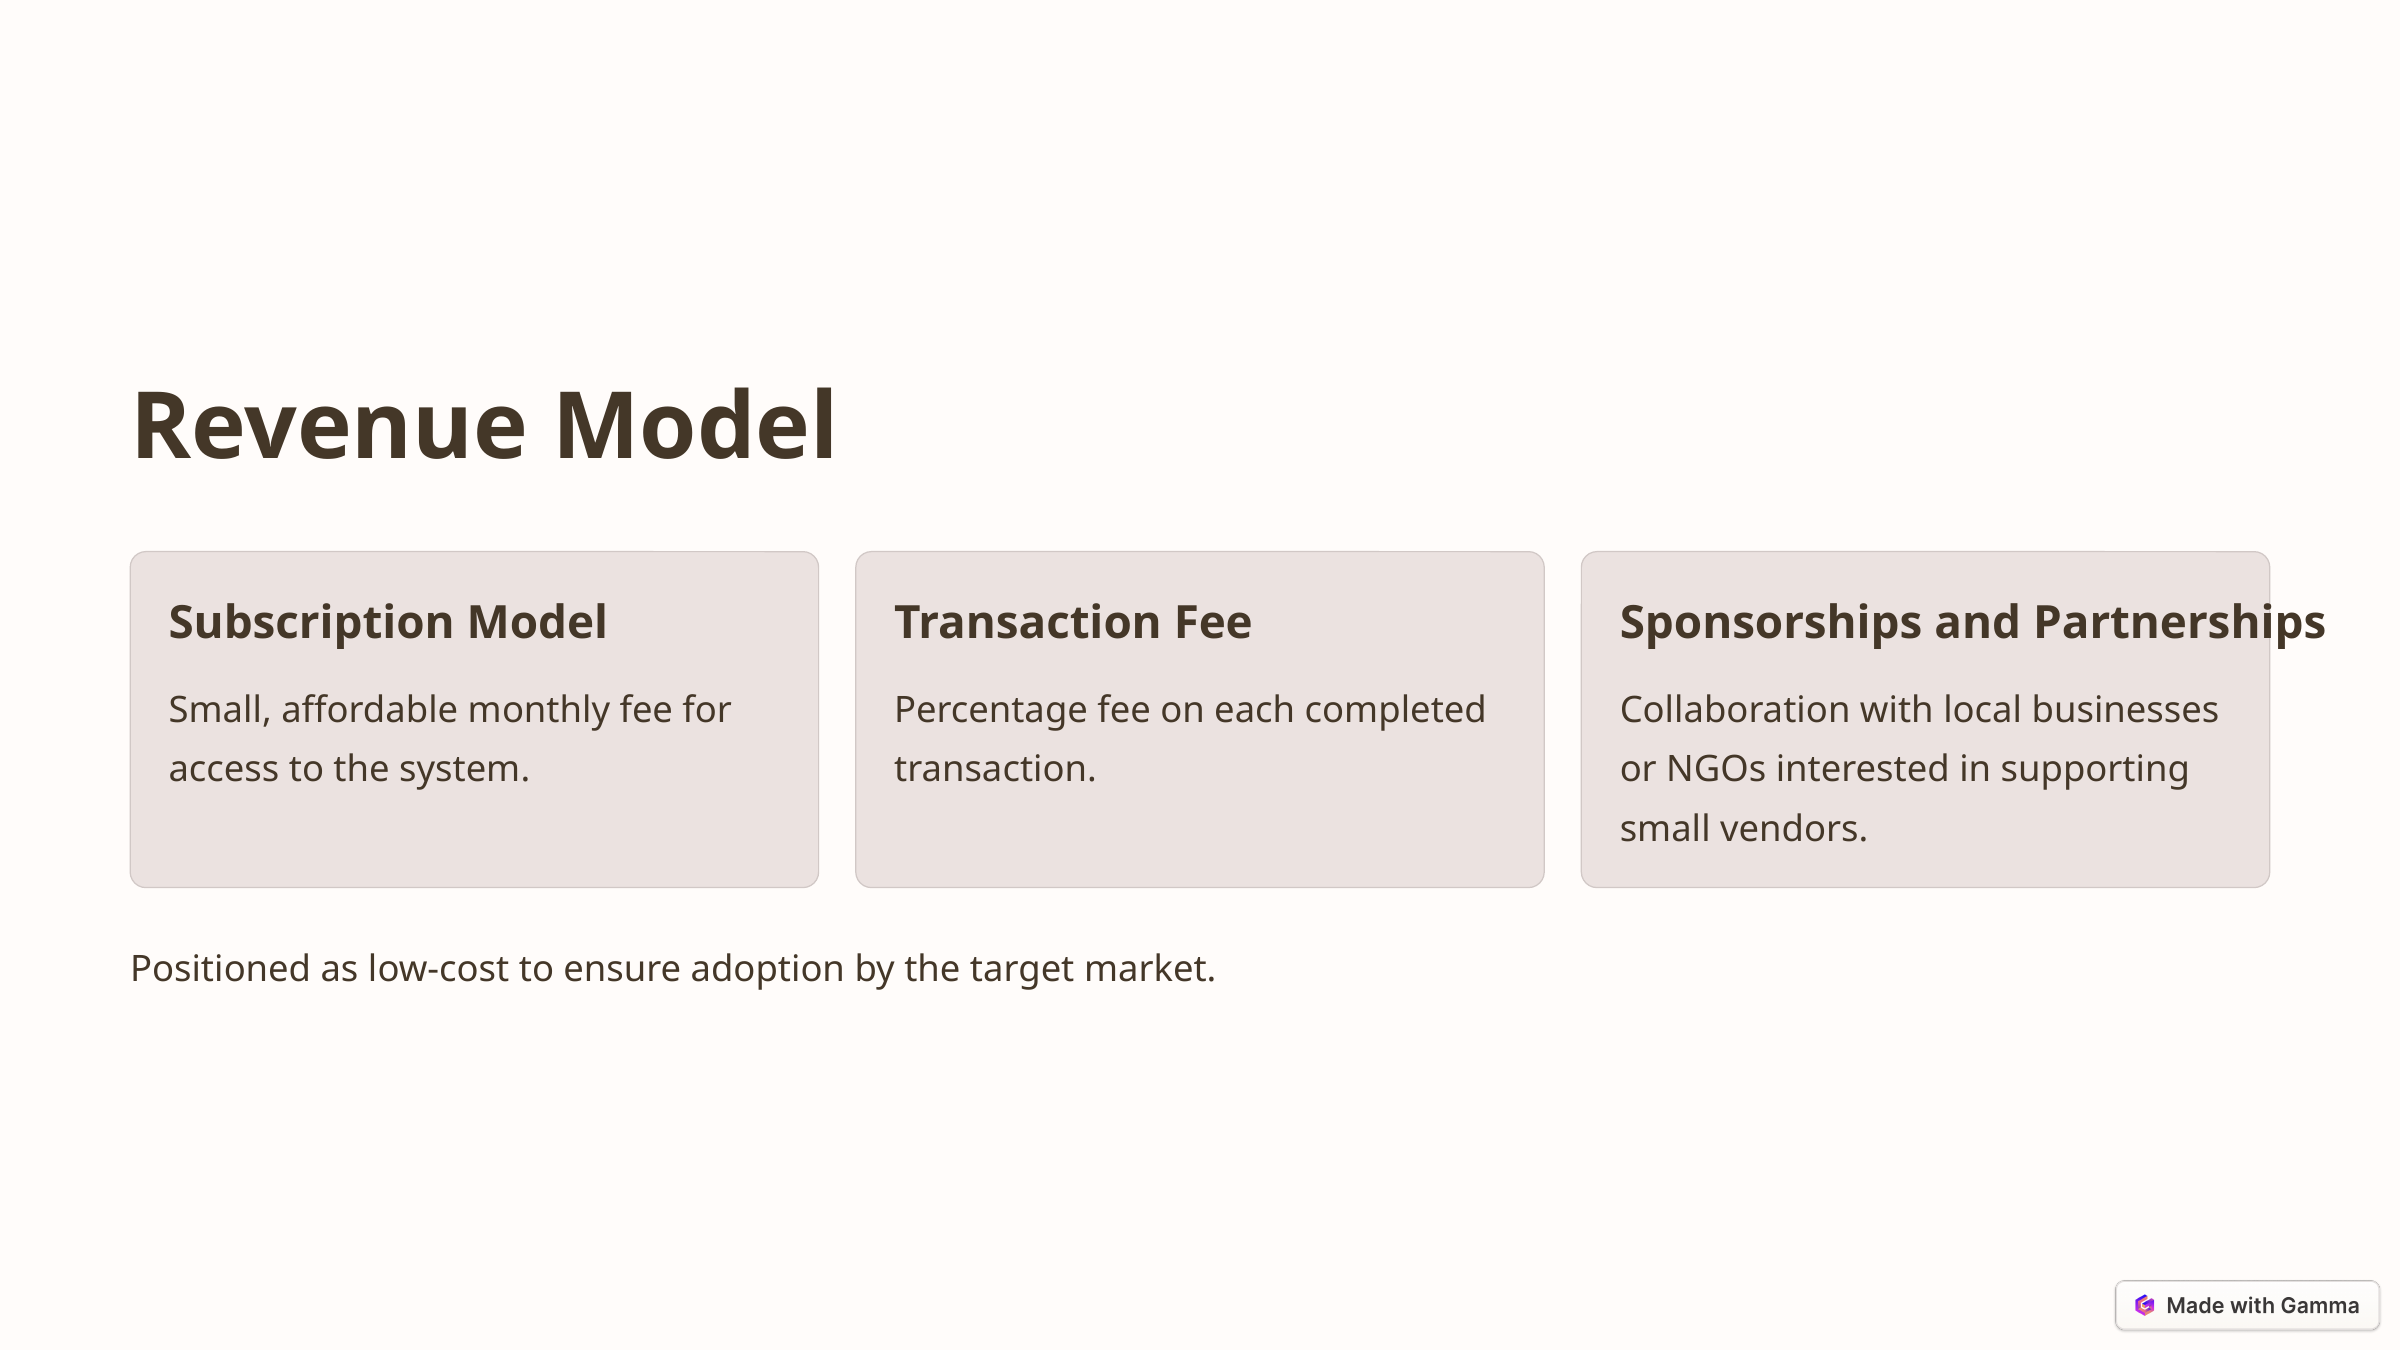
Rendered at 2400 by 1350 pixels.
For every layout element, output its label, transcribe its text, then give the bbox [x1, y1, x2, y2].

picture [2106, 1271, 2389, 1339]
text_box [855, 551, 1545, 888]
text_box Transaction Fee [894, 590, 1360, 649]
text_box Sponsorships and Partnerships [1619, 590, 2231, 649]
text_box Collaboration with local businesses or NGOs interested in supporting small vendors. [1619, 670, 2232, 850]
text_box Small, affordable monthly fee for access to the system. [168, 670, 781, 790]
text_box Positioned as low-cost to ensure adoption by the target market. [130, 929, 2270, 989]
text_box [1581, 551, 2270, 888]
text_box [130, 551, 819, 888]
text_box Percentage fee on each completed transaction. [894, 670, 1506, 790]
text_box Subscription Model [168, 590, 634, 649]
text_box Revenue Model [130, 361, 1061, 478]
